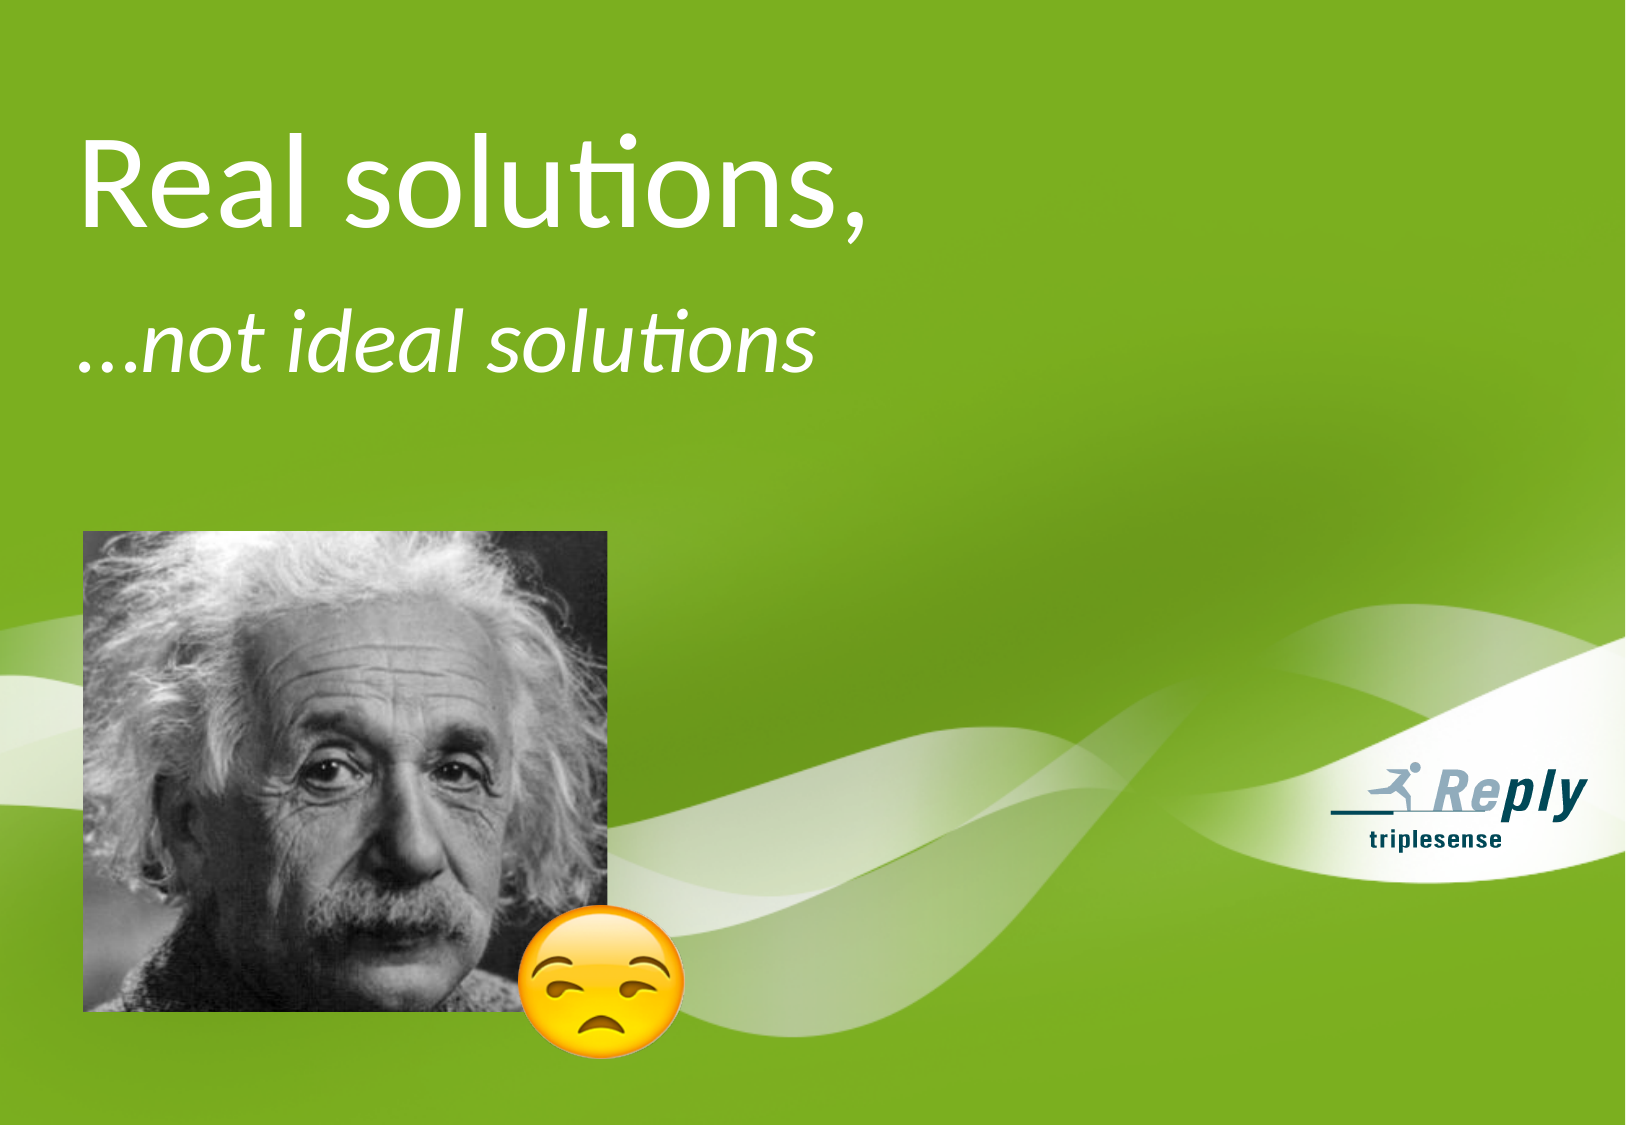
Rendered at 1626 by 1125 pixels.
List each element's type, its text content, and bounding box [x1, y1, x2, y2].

picture [0, 0, 1626, 1125]
title Real solutions, …not ideal solutions [76, 119, 1529, 398]
